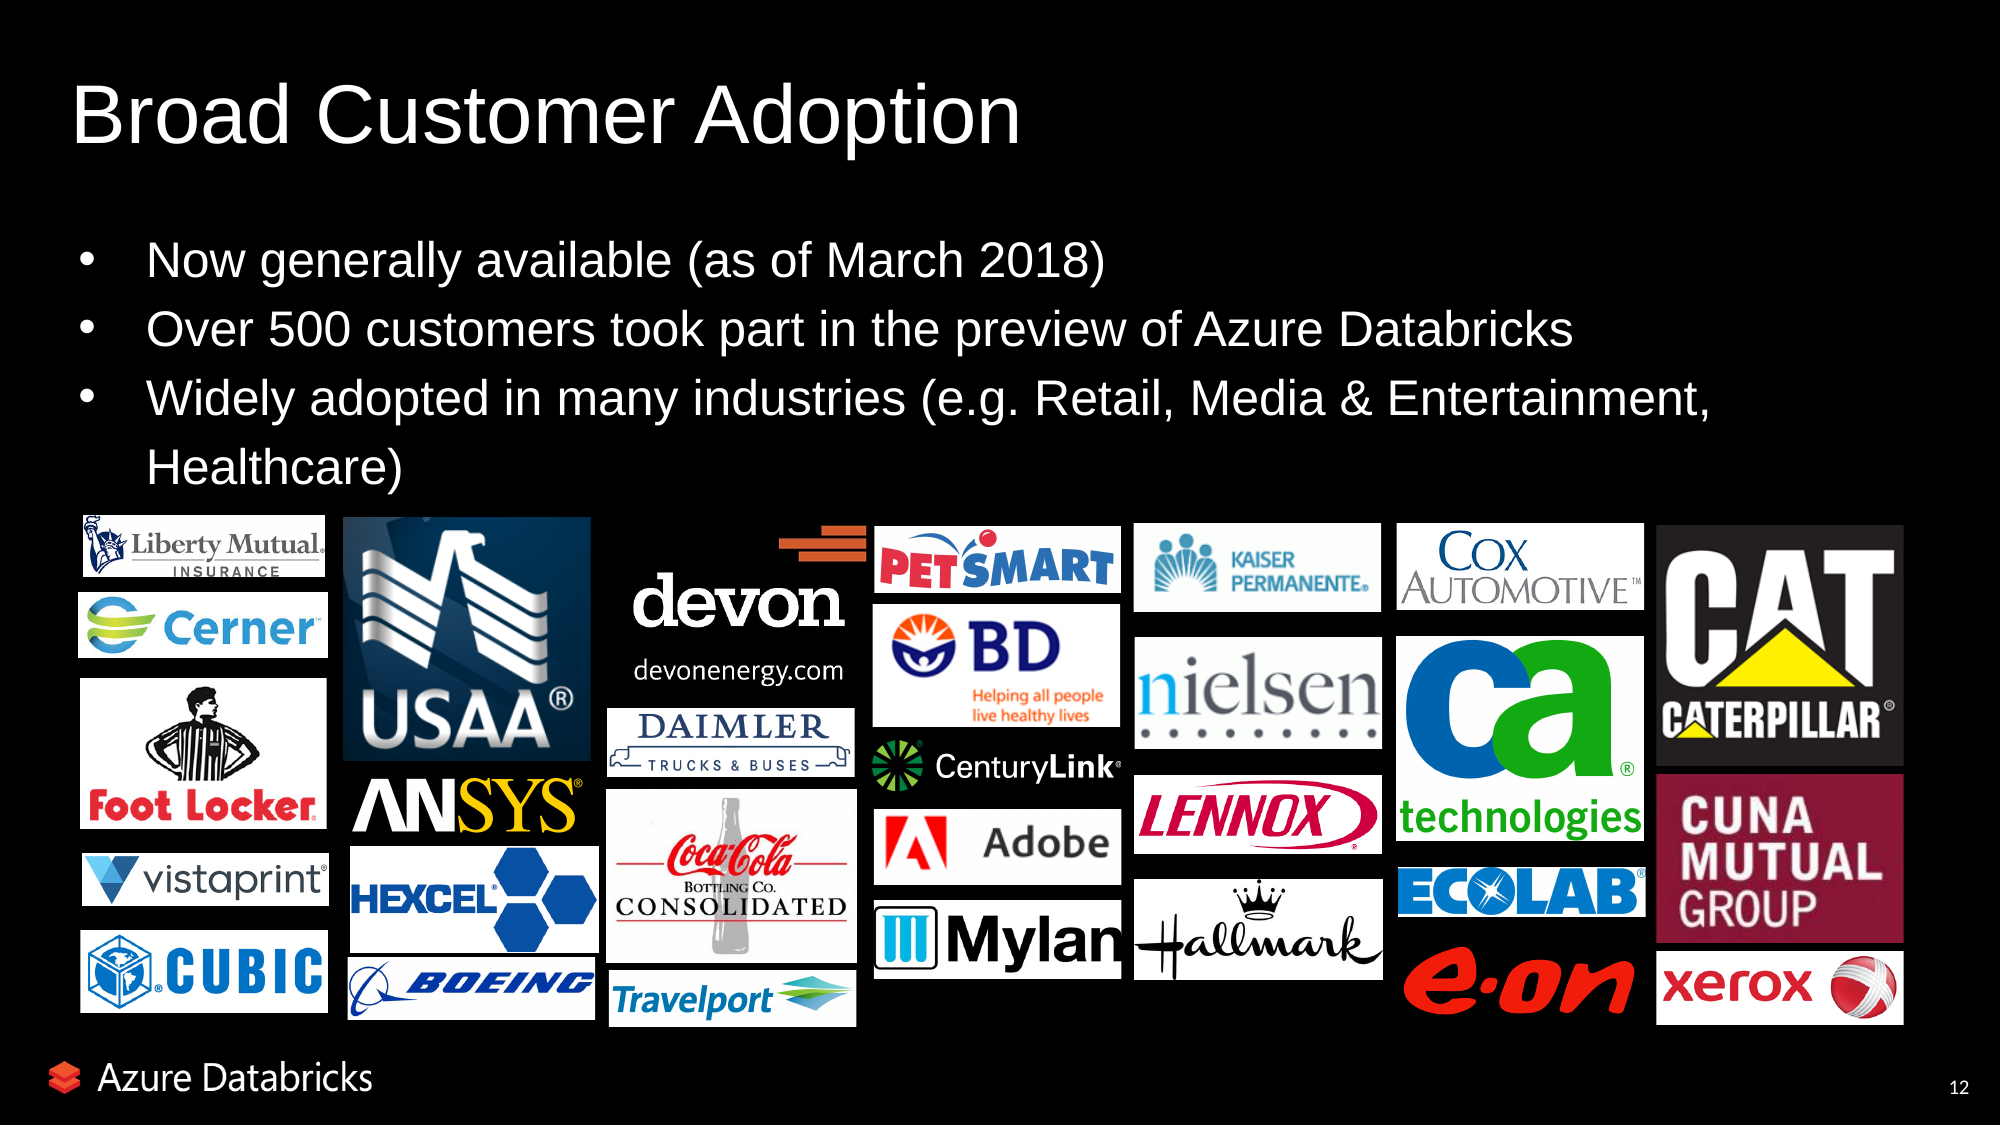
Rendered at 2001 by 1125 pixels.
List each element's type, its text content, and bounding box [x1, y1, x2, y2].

picture [1396, 523, 1645, 610]
picture [1134, 879, 1383, 981]
picture [350, 846, 599, 953]
picture [1655, 524, 1904, 766]
picture [1133, 523, 1382, 612]
picture [872, 740, 1121, 791]
picture [1395, 944, 1644, 1017]
slide_number ‹#› [1928, 1057, 1985, 1107]
picture [1134, 775, 1383, 854]
picture [83, 515, 325, 577]
picture [82, 853, 329, 906]
picture [78, 592, 328, 658]
picture [342, 517, 591, 762]
picture [1397, 867, 1646, 918]
picture [873, 900, 1122, 979]
picture [873, 808, 1122, 885]
picture [1655, 951, 1904, 1025]
picture [1134, 637, 1383, 750]
picture [608, 970, 857, 1027]
picture [49, 1061, 372, 1094]
picture [79, 678, 327, 829]
picture [606, 707, 855, 778]
picture [1395, 636, 1644, 841]
list Now generally available (as of March 2018) Over 500 customers took part in the preview of Azure Databricks Widely adopted in many industries (e.g. Retail, Media & Entertainment, Healthcare) [55, 203, 1891, 947]
picture [342, 770, 591, 842]
title Broad Customer Adoption [55, 45, 1929, 233]
picture [605, 789, 857, 964]
picture [347, 957, 596, 1020]
picture [1655, 773, 1904, 944]
picture [626, 515, 1121, 727]
picture [80, 930, 329, 1014]
